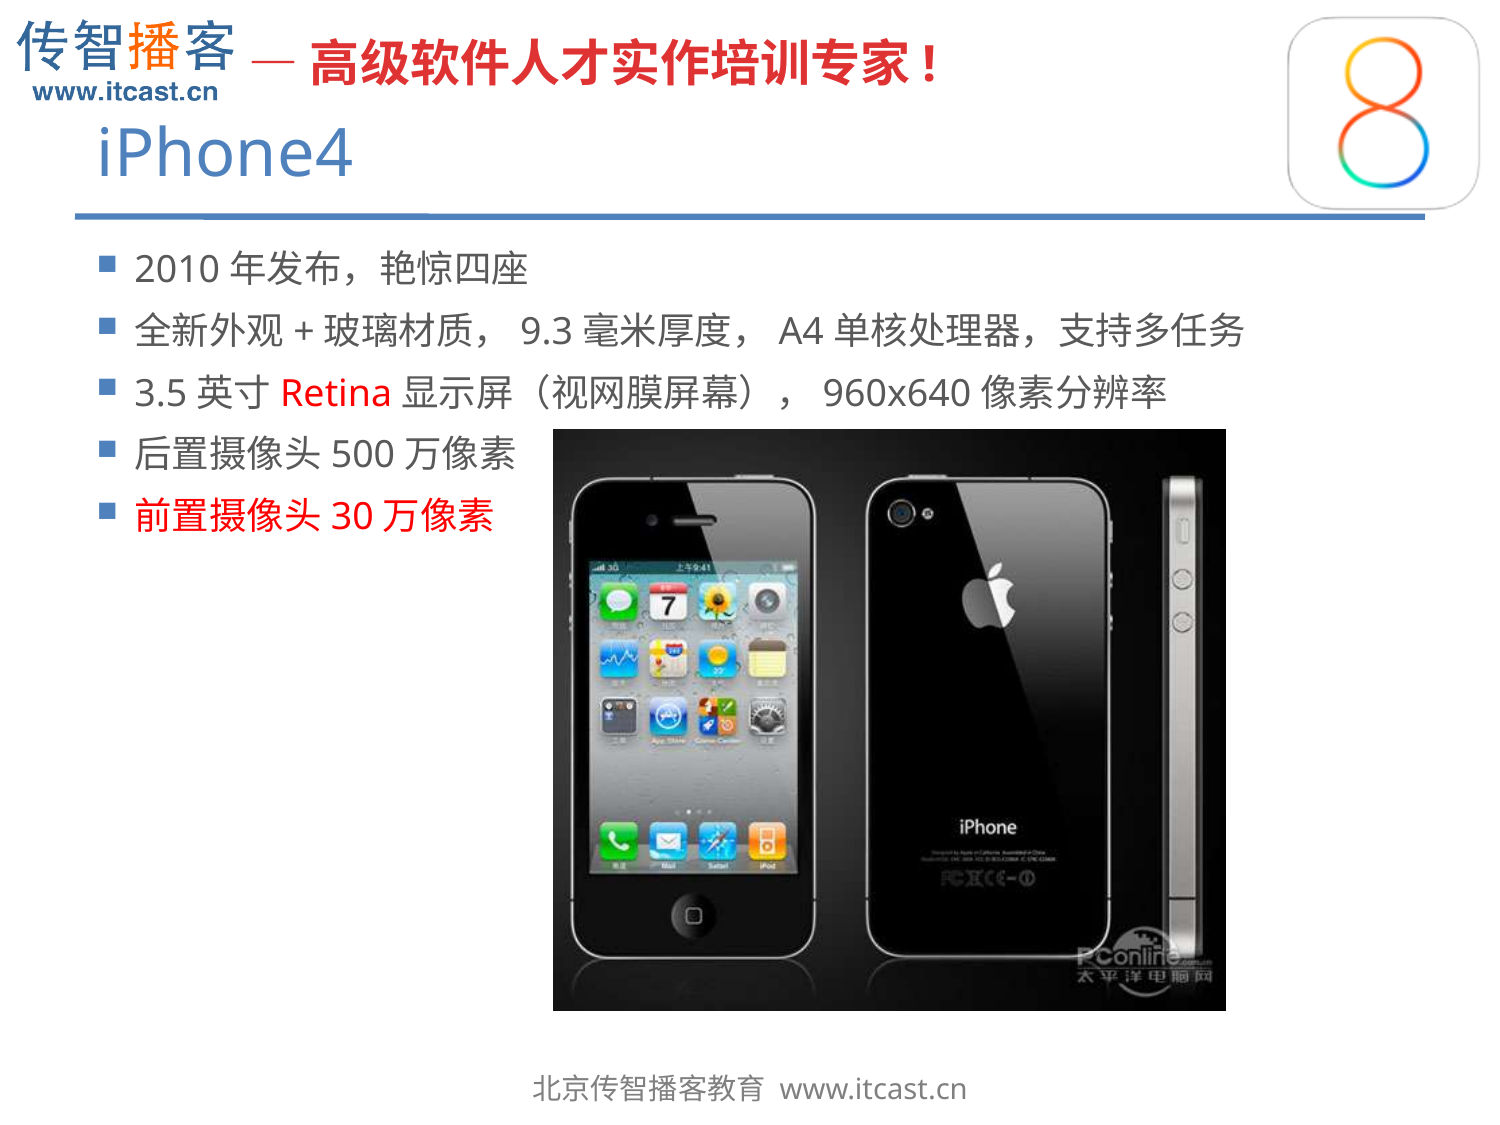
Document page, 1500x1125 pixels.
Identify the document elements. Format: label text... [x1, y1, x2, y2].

list 2010年发布，艳惊四座 全新外观+玻璃材质，9.3毫米厚度，A4单核处理器，支持多任务 3.5英寸Retina显示屏（视网膜屏幕），960x640像素分辨率 后置摄像头500万像素 前置摄像头30万像素 [81, 237, 1416, 1005]
picture [552, 429, 1226, 1011]
title iPhone4 [81, 102, 1416, 237]
picture [16, 19, 234, 101]
picture [1270, 0, 1497, 227]
